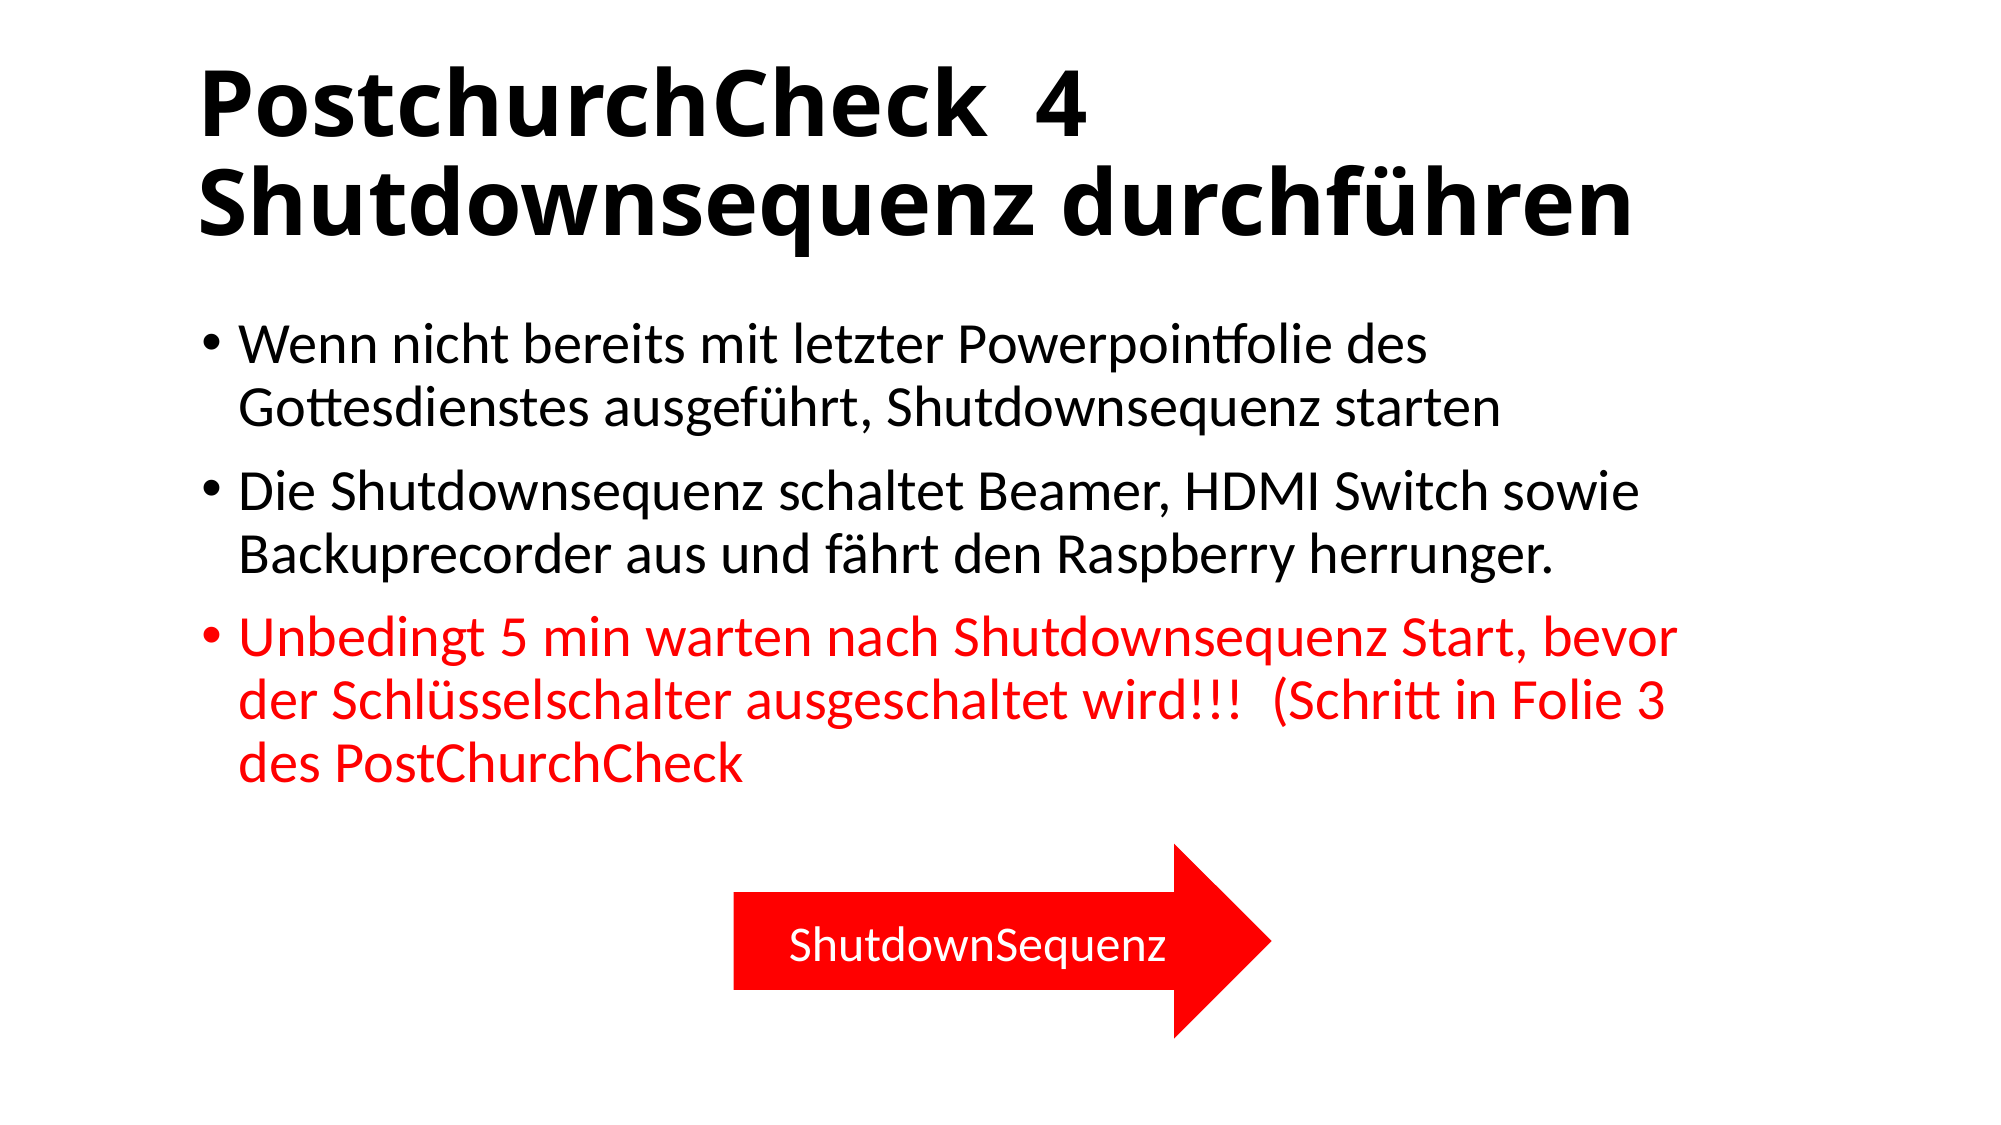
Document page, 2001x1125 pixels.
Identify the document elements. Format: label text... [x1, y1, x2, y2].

title PostchurchCheck 4 Shutdownsequenz durchführen [182, 47, 1908, 265]
text_box ShutdownSequenz [731, 838, 1275, 1044]
list Wenn nicht bereits mit letzter Powerpointfolie des Gottesdienstes ausgeführt, Shutdownsequenz starten Die Shutdownsequenz schaltet Beamer, HDMI Switch sowie Backuprecorder aus und fährt den Raspberry herrunger. Unbedingt 5 min warten nach Shutdownsequenz Start, bevor der Schlüsselschalter ausgeschaltet wird!!! (Schritt in Folie 3 des PostChurchCheck [186, 305, 1745, 869]
